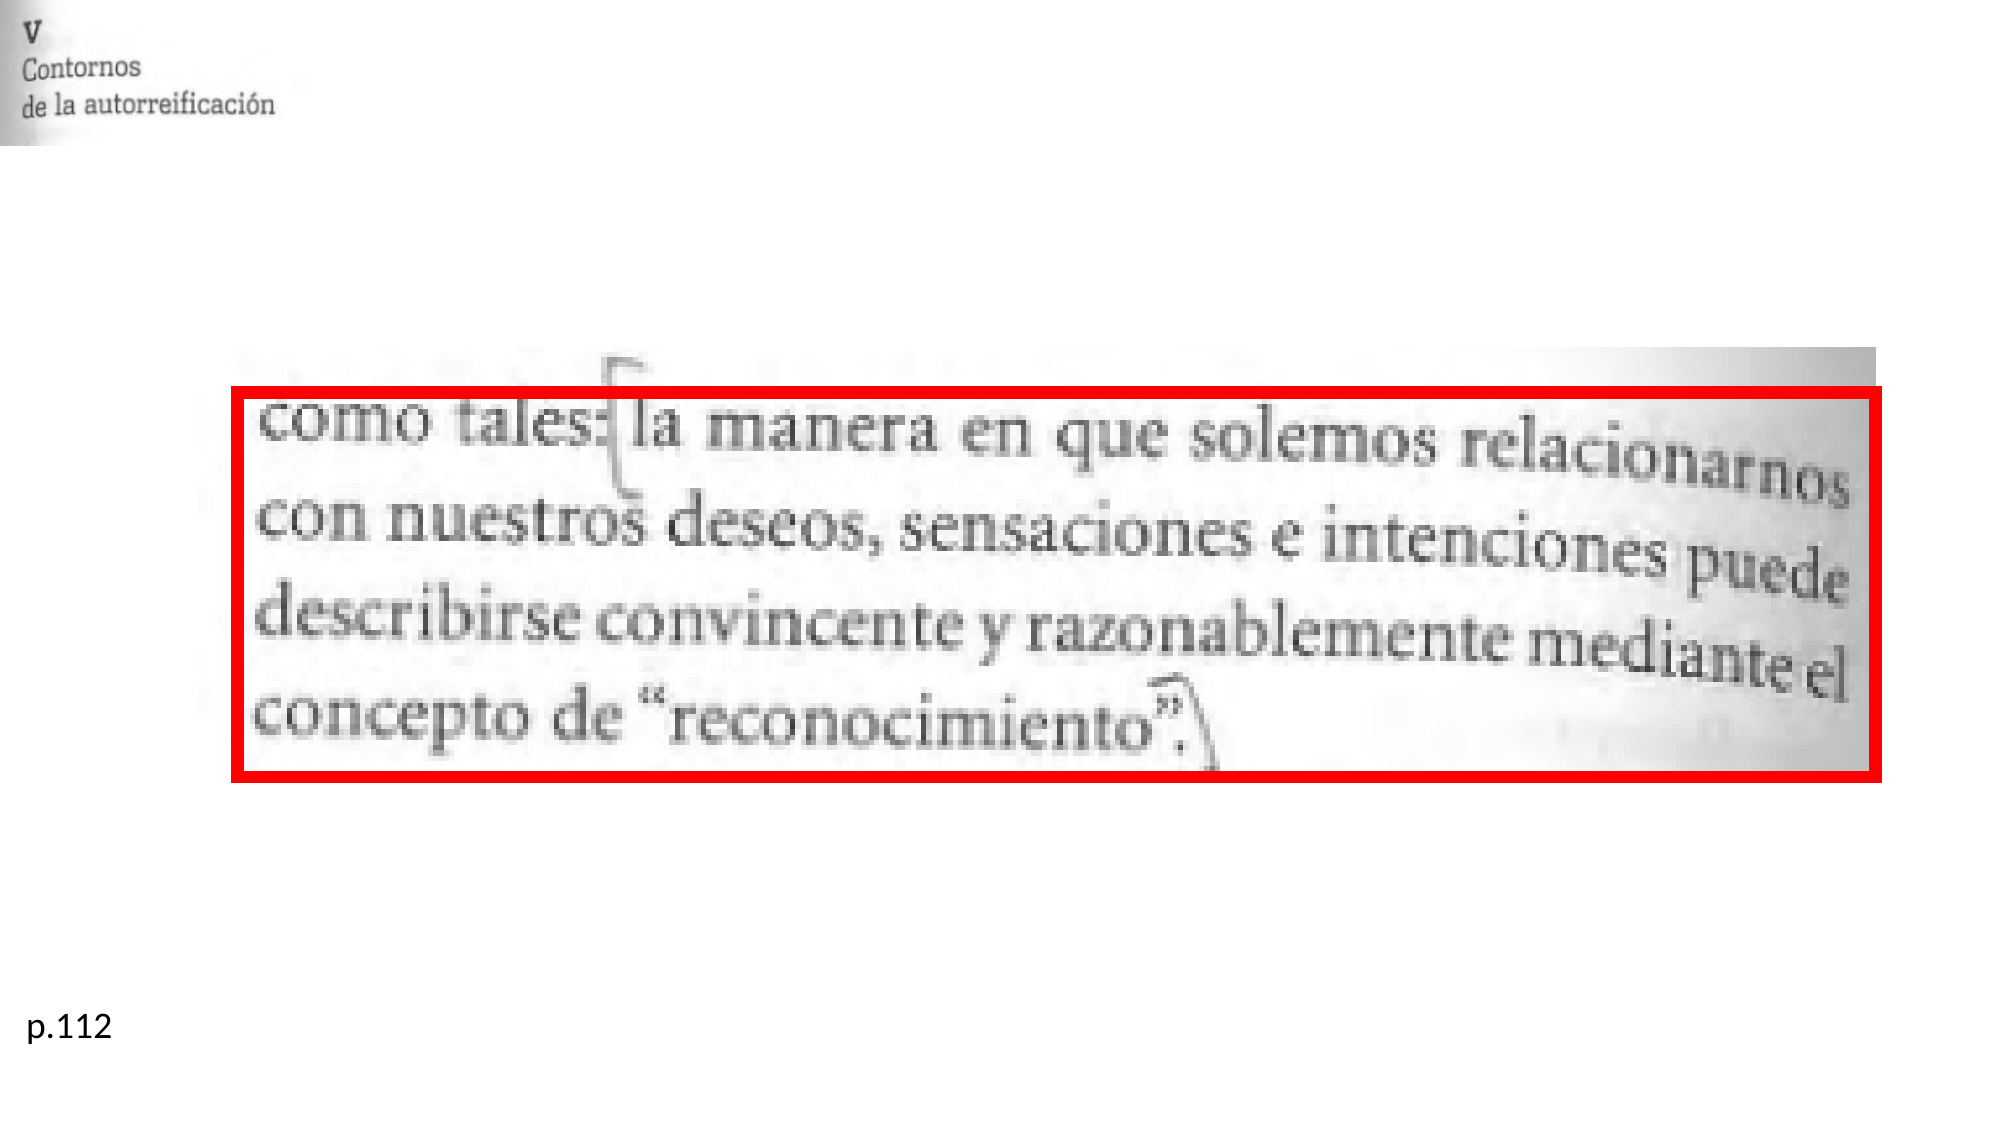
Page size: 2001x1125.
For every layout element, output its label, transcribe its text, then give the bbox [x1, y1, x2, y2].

text_box p.112 [11, 993, 179, 1054]
picture [0, 0, 306, 146]
picture [198, 347, 1876, 777]
